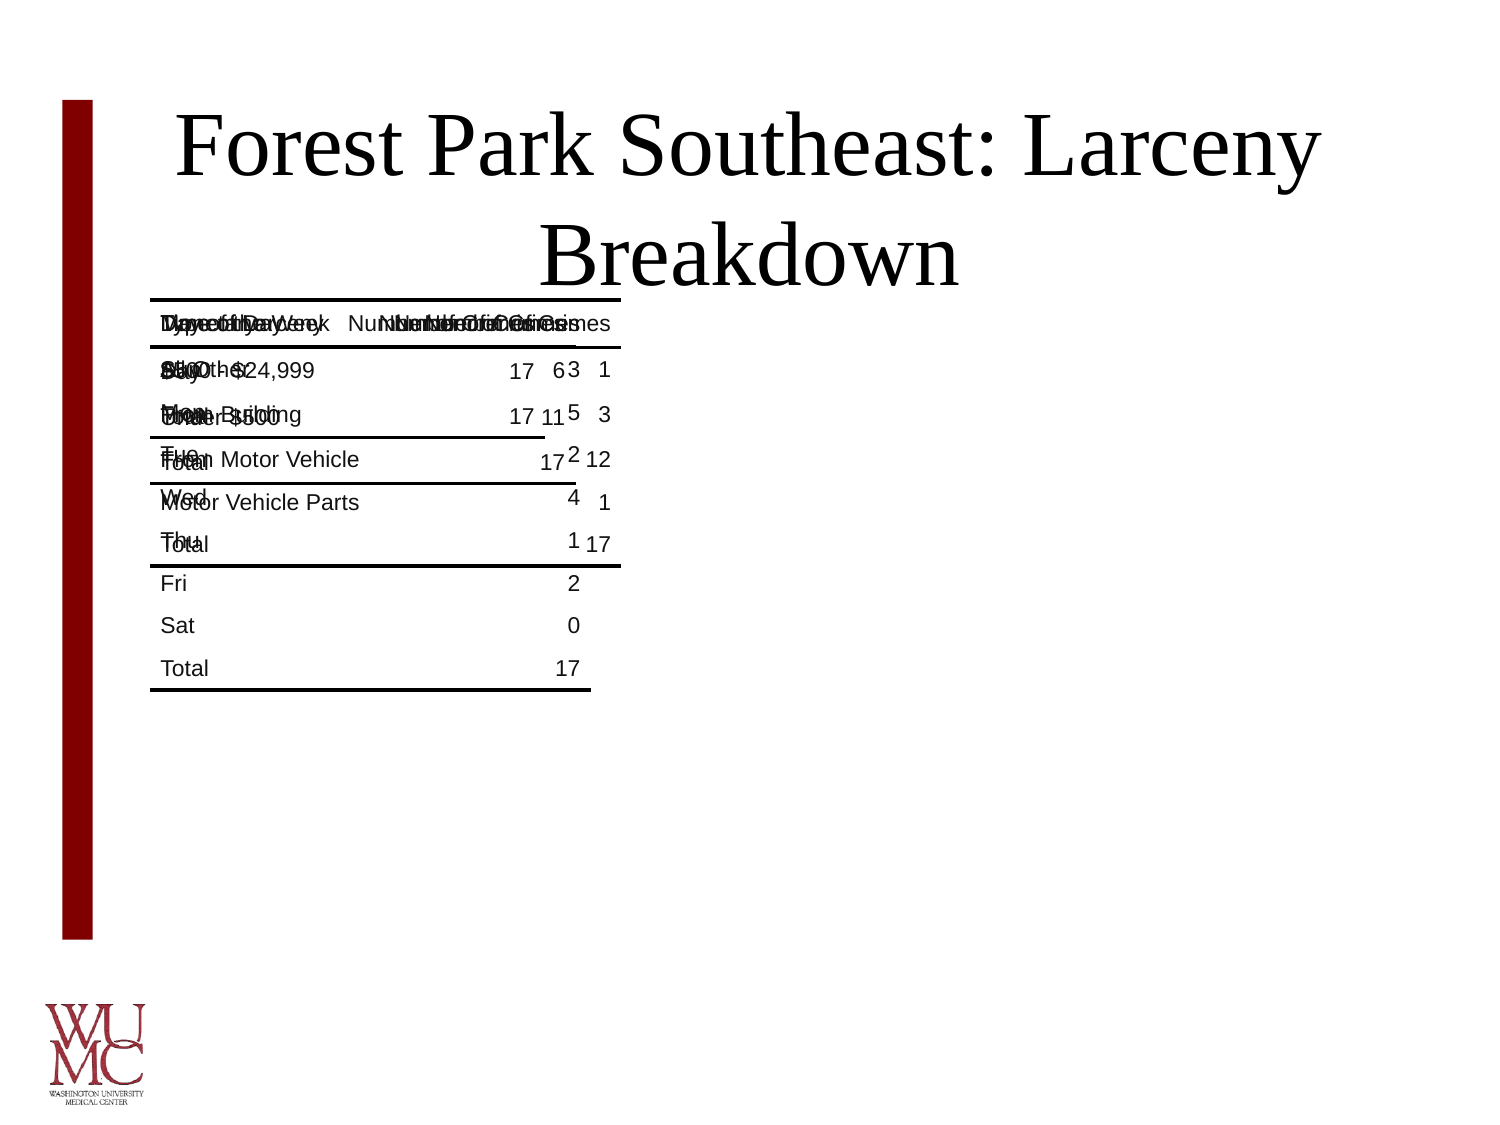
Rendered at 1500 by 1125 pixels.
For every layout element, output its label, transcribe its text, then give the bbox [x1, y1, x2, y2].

table_cell Motor Vehicle Parts [150, 485, 393, 523]
table_cell Sat [150, 604, 362, 647]
table_cell 17 [362, 647, 591, 688]
picture [41, 996, 156, 1113]
table_cell Fri [150, 568, 362, 604]
table_cell 2 [362, 568, 591, 604]
table_cell 0 [362, 604, 591, 647]
table_cell Total [150, 523, 393, 564]
table_cell $500 - $24,999 [150, 349, 347, 395]
table_cell 3 [576, 391, 621, 438]
table_header Number of Crimes [347, 302, 576, 345]
table_header Number of Crimes [576, 302, 621, 346]
table_cell 1 [393, 481, 621, 523]
title Forest Park Southeast: Larceny Breakdown [112, 99, 1388, 288]
table_cell 17 [347, 441, 576, 482]
table_cell 1 [576, 349, 621, 391]
table_cell 17 [393, 523, 621, 564]
table_cell Under $500 [150, 395, 347, 441]
table_cell 11 [347, 395, 576, 441]
table_header Monetary [150, 302, 347, 345]
table_cell Total [150, 647, 362, 688]
table_cell 12 [576, 438, 621, 481]
table_cell 6 [347, 349, 576, 395]
table_cell Total [150, 441, 347, 482]
